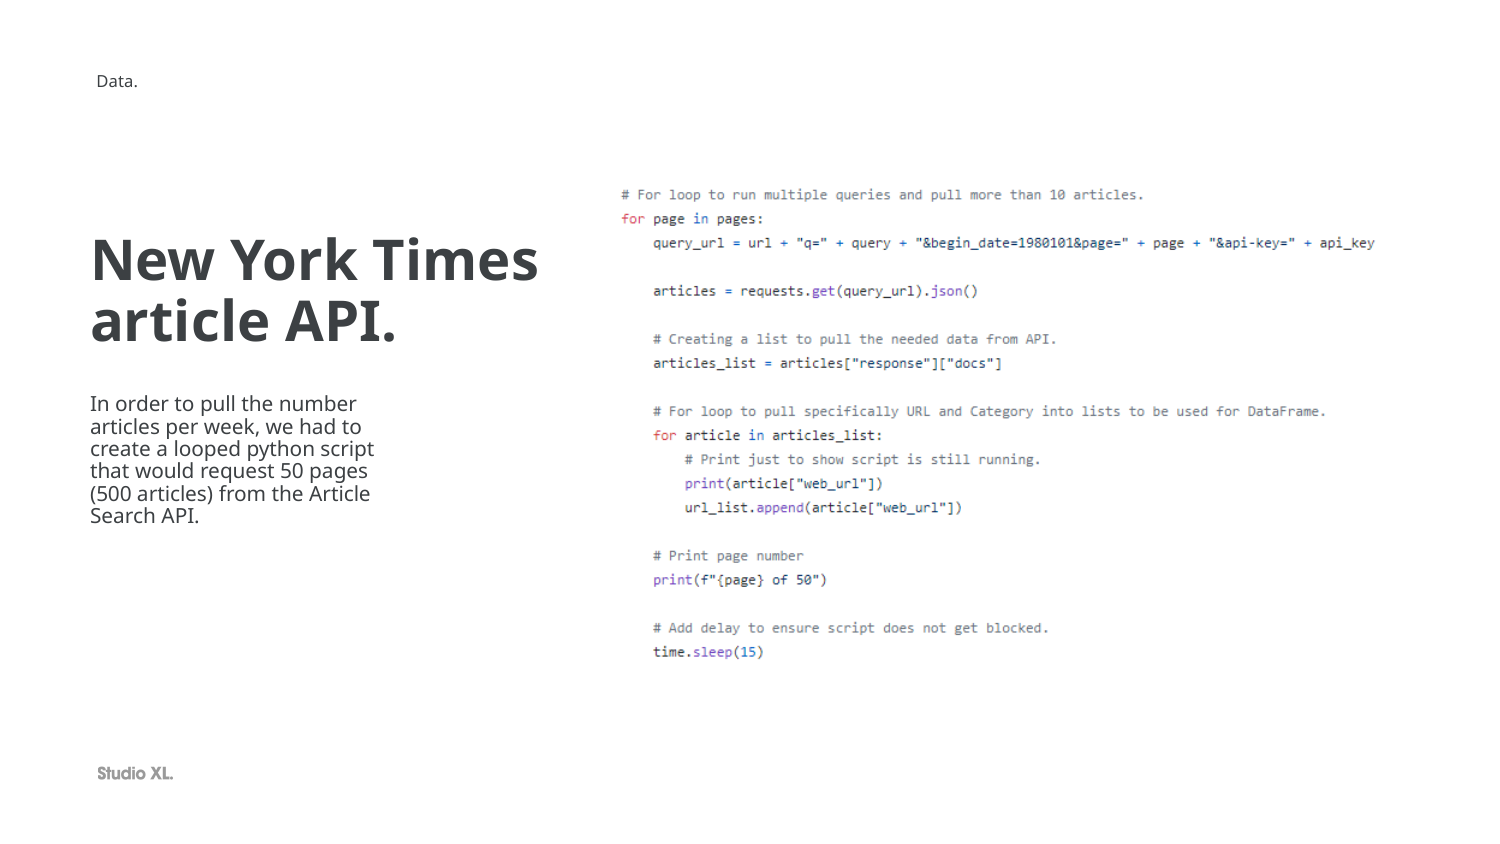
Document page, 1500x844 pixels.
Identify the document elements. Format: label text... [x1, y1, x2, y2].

picture [610, 173, 1390, 670]
title Data. [81, 63, 725, 98]
picture [98, 765, 173, 781]
subtitle In order to pull the number articles per week, we had to create a looped python script that would request 50 pages (500 articles) from the Article Search API. [0, 378, 422, 501]
subtitle New York Times article API. [0, 181, 586, 369]
